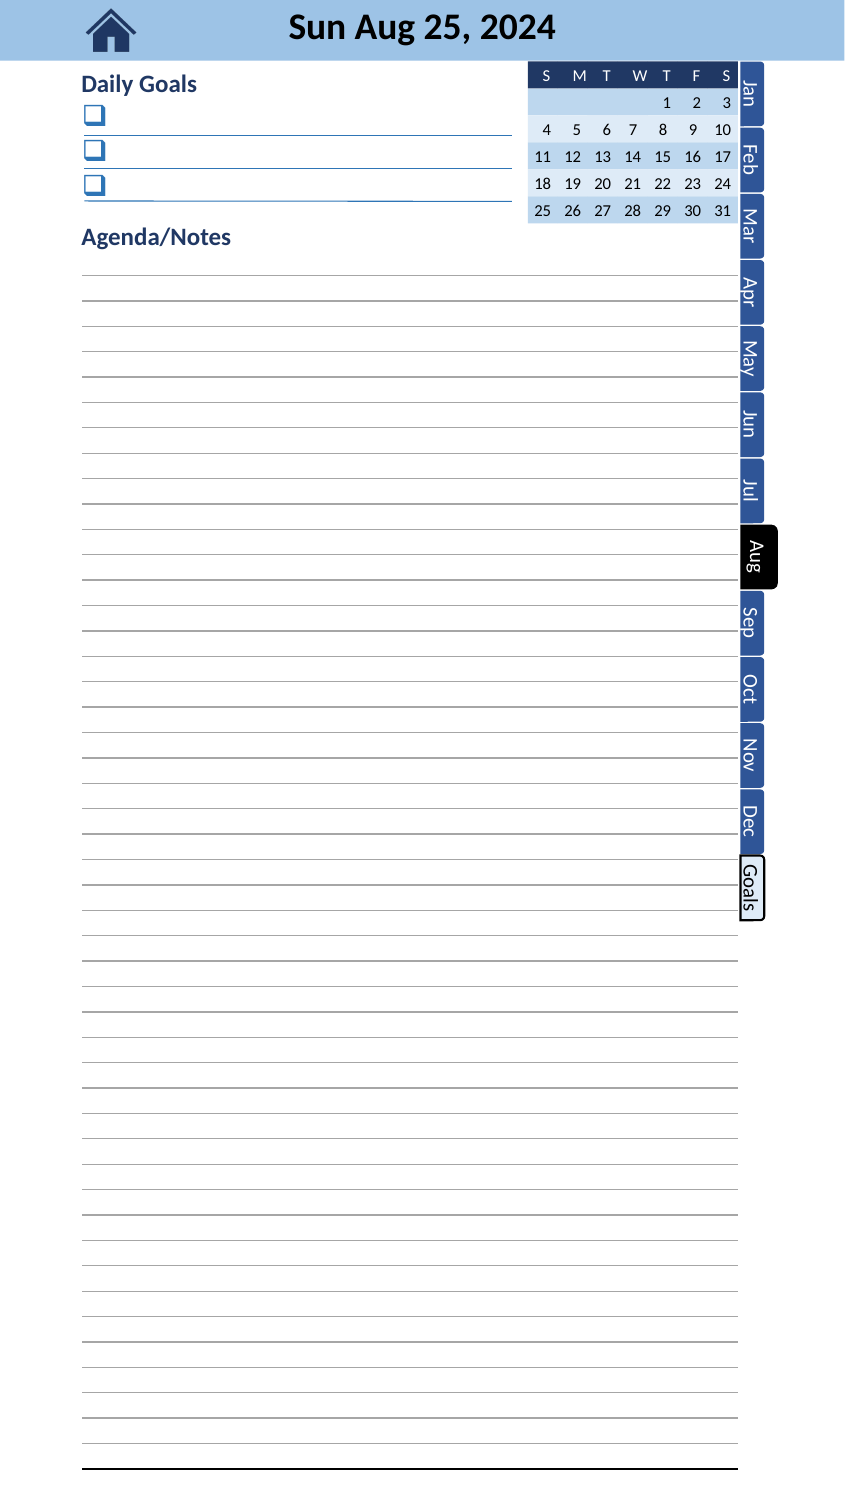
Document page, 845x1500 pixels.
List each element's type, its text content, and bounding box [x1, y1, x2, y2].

picture [82, 1, 140, 59]
list Sun Aug 25, 2024 [190, 0, 655, 61]
